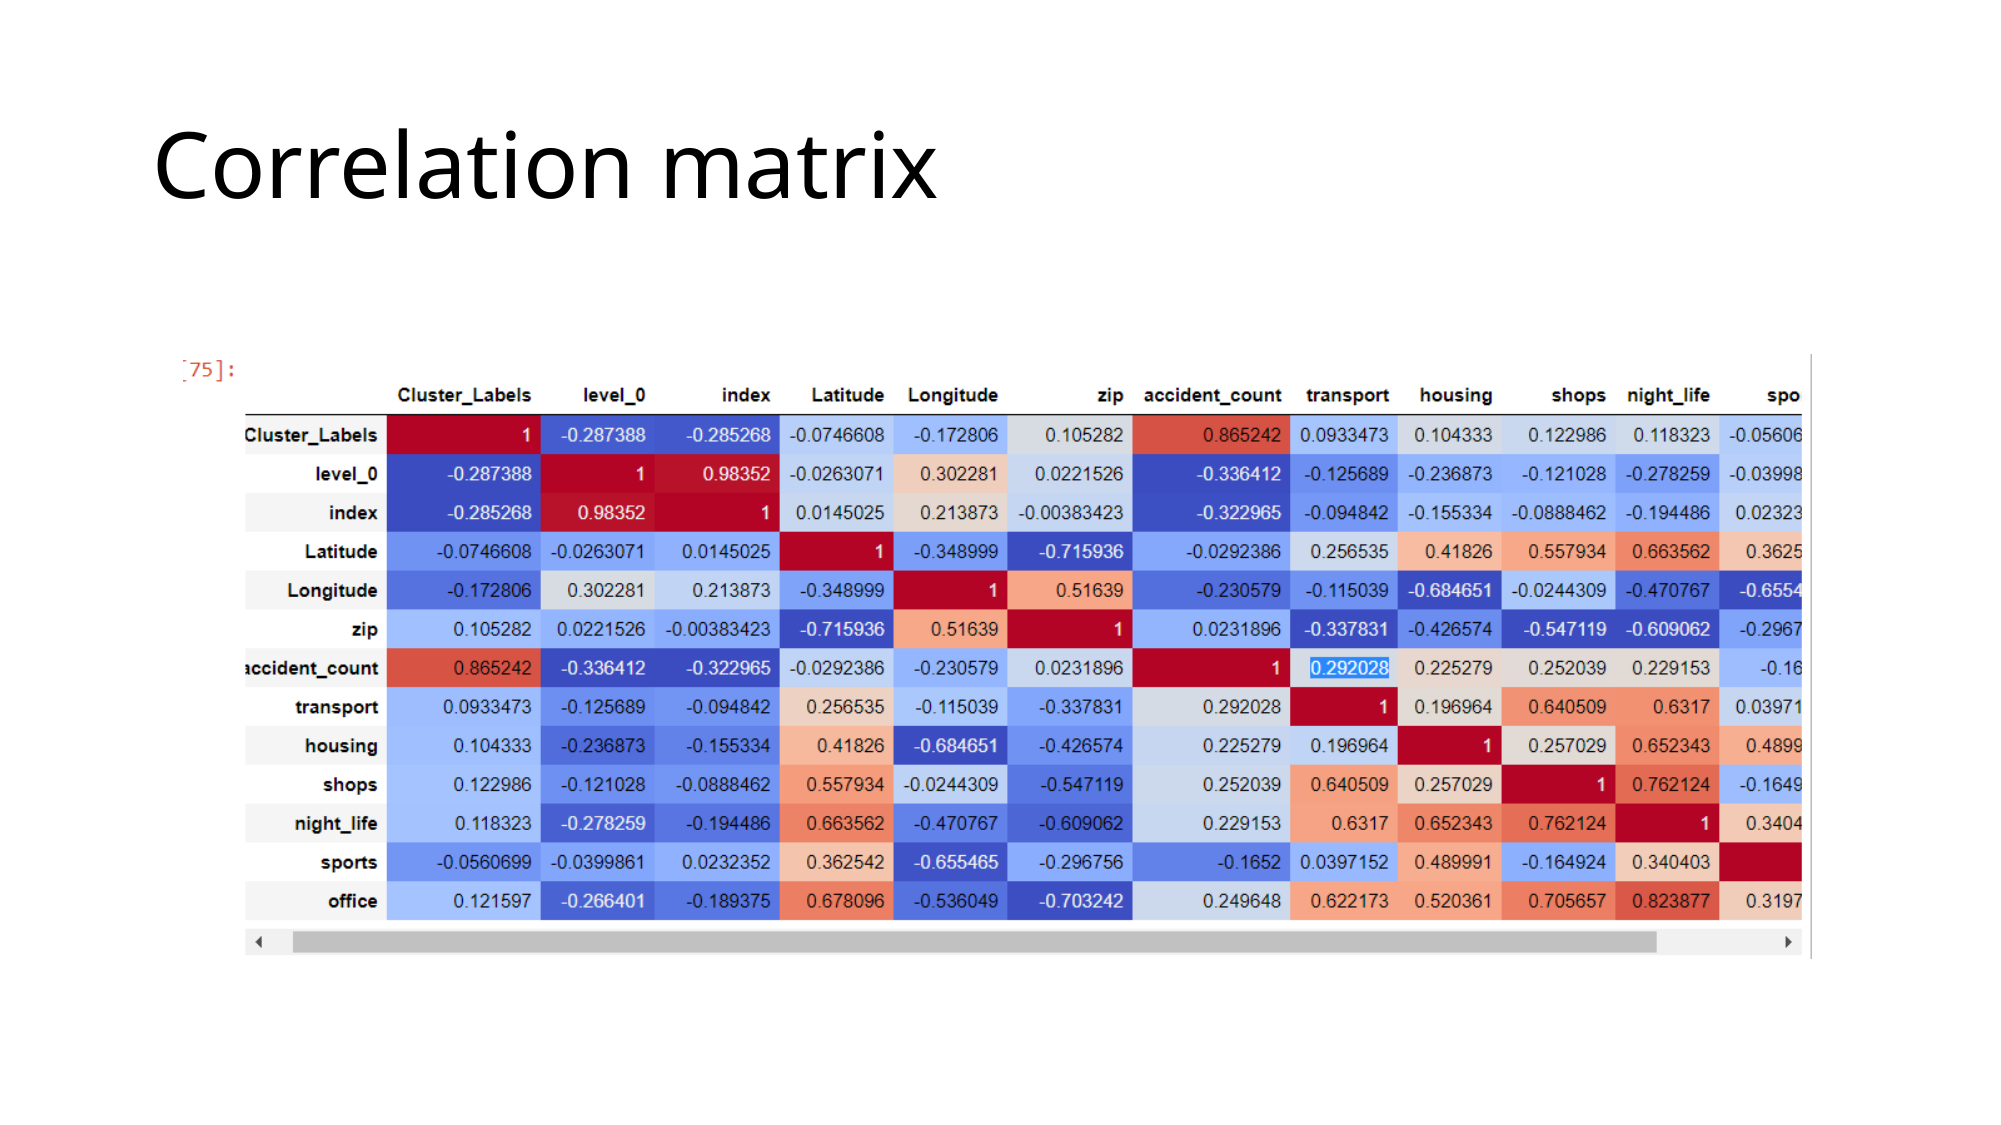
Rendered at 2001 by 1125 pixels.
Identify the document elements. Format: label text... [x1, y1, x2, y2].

title Correlation matrix [137, 59, 1863, 278]
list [183, 354, 1817, 959]
